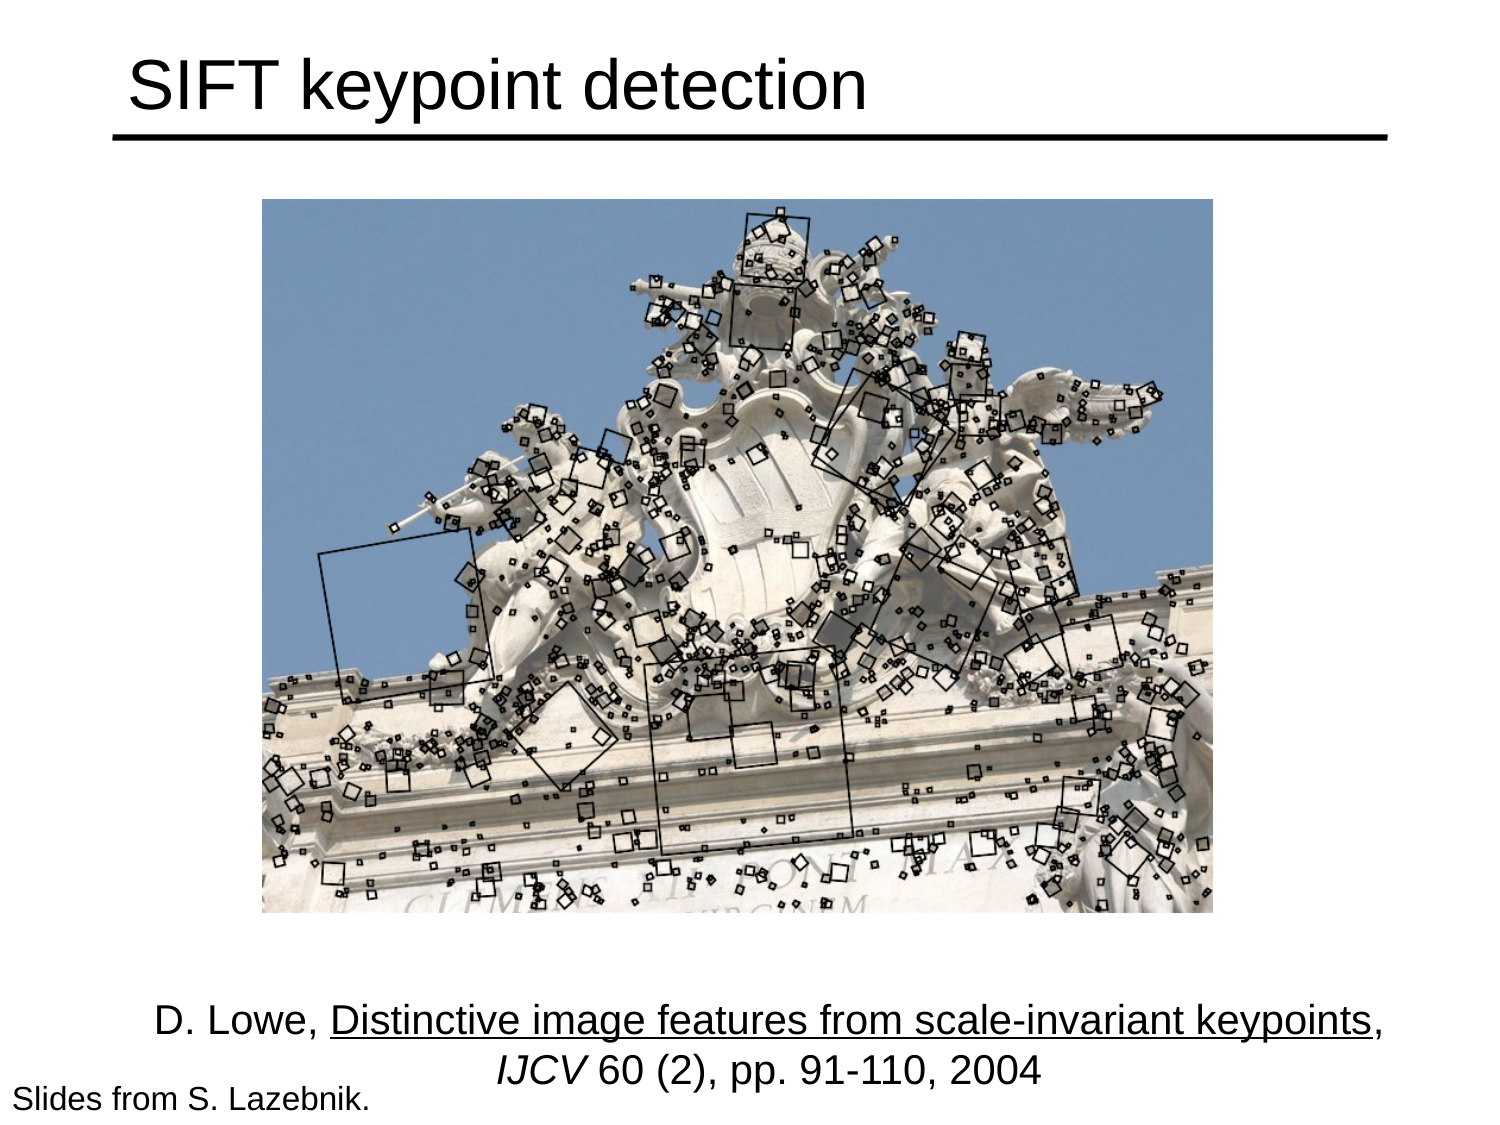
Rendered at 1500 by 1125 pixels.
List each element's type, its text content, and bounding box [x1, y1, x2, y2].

title SIFT keypoint detection [112, 12, 1388, 151]
picture [262, 199, 1213, 913]
text_box Slides from S. Lazebnik. [0, 1069, 902, 1125]
text_box D. Lowe, Distinctive image features from scale-invariant keypoints, IJCV 60 (2), pp. 91-110, 2004 [62, 985, 1488, 1100]
